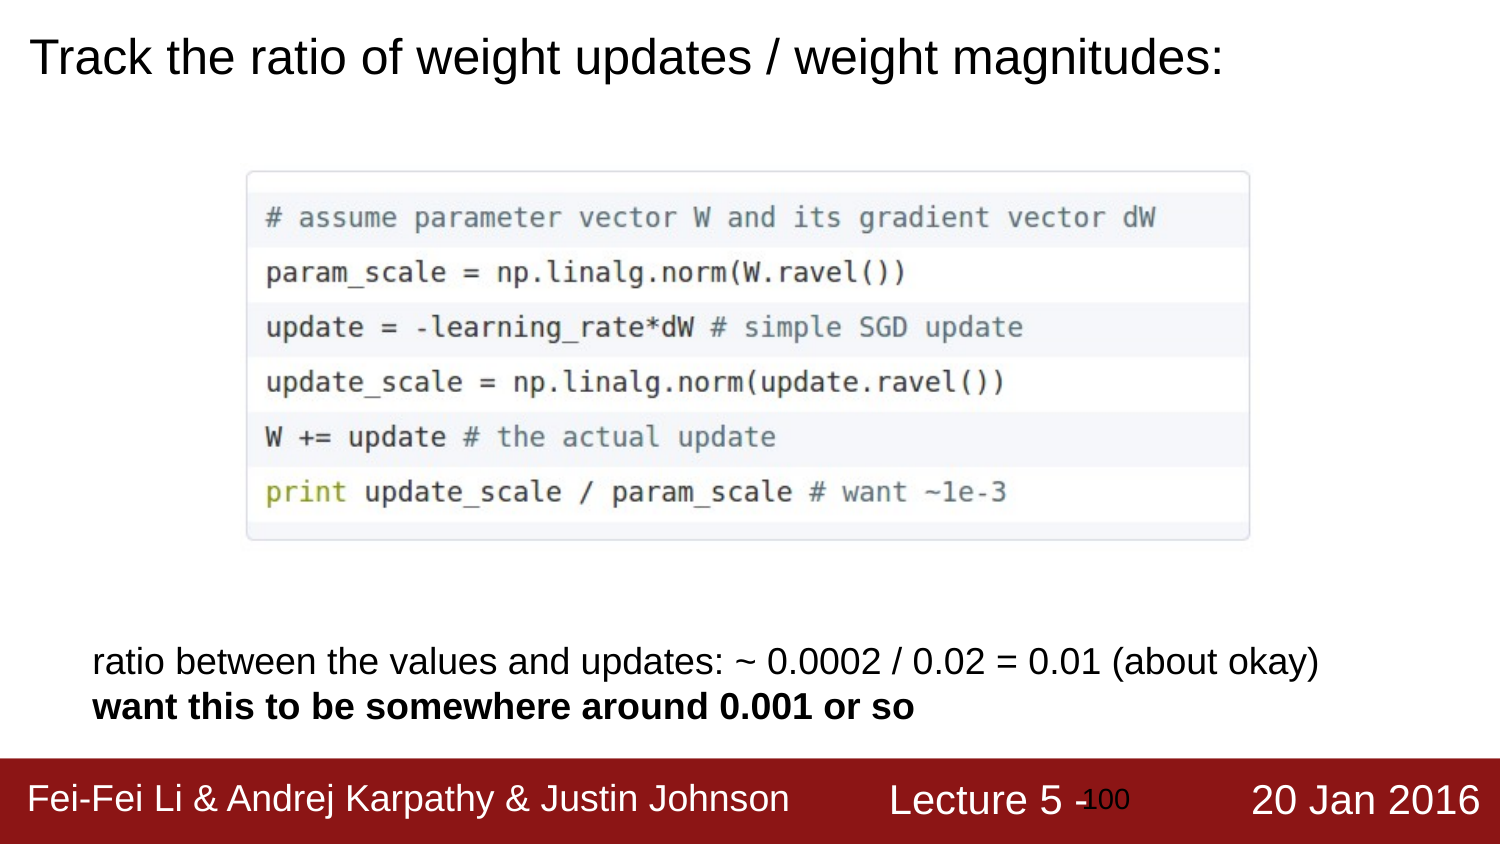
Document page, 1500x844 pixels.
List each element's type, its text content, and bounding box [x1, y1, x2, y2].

slide_number ‹#› [1066, 765, 1157, 831]
text_box Track the ratio of weight updates / weight magnitudes: [14, 9, 1365, 93]
picture [240, 163, 1260, 552]
text_box ratio between the values and updates: ~ 0.0002 / 0.02 = 0.01 (about okay) want this to be somewhere around 0.001 or so [77, 622, 1396, 687]
